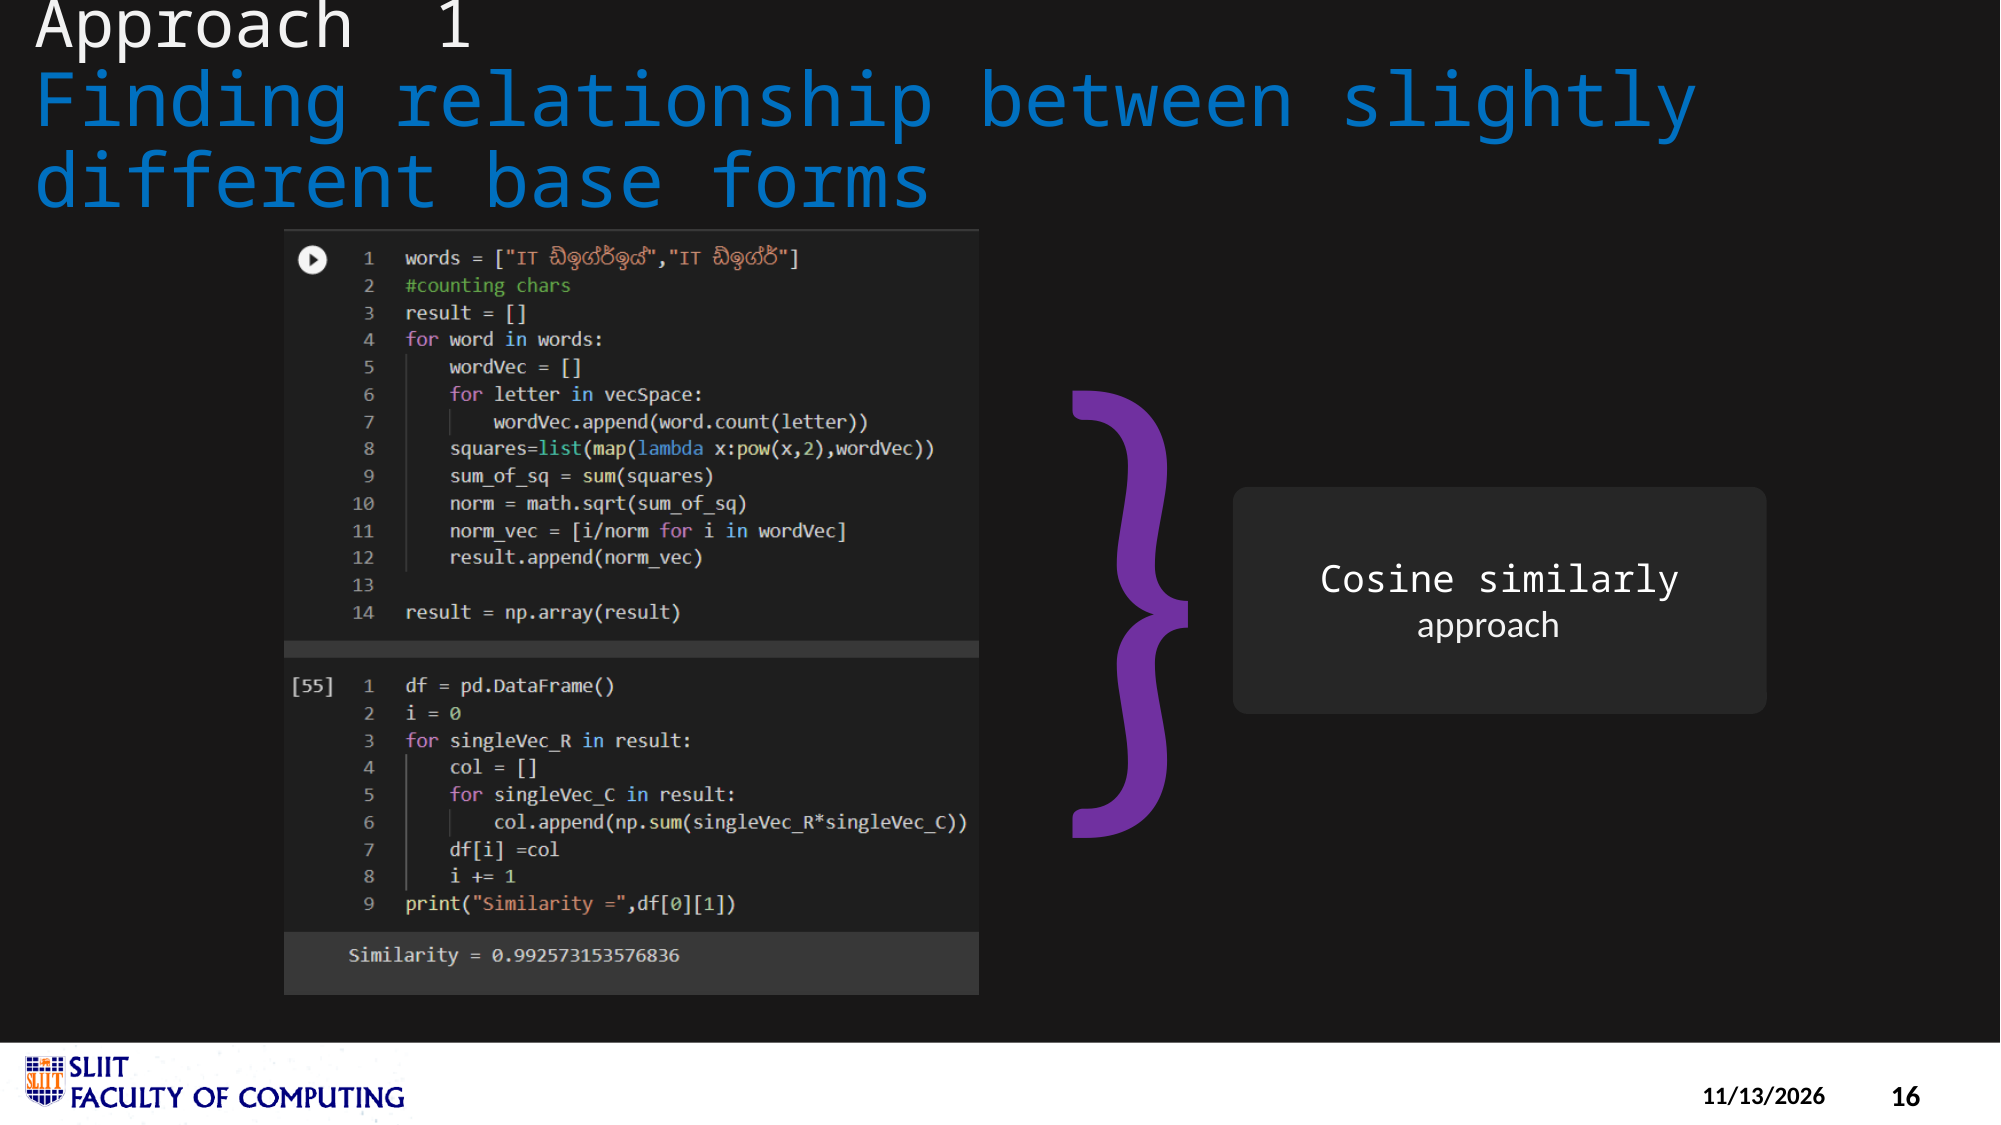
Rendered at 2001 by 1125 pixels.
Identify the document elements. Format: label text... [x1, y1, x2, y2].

title Approach 1 Finding relationship between slightly different base forms [19, 12, 1980, 202]
text_box } [1028, 239, 1128, 879]
text_box Cosine similarly approach [1231, 485, 1768, 715]
picture [0, 1045, 413, 1125]
picture [284, 229, 979, 995]
